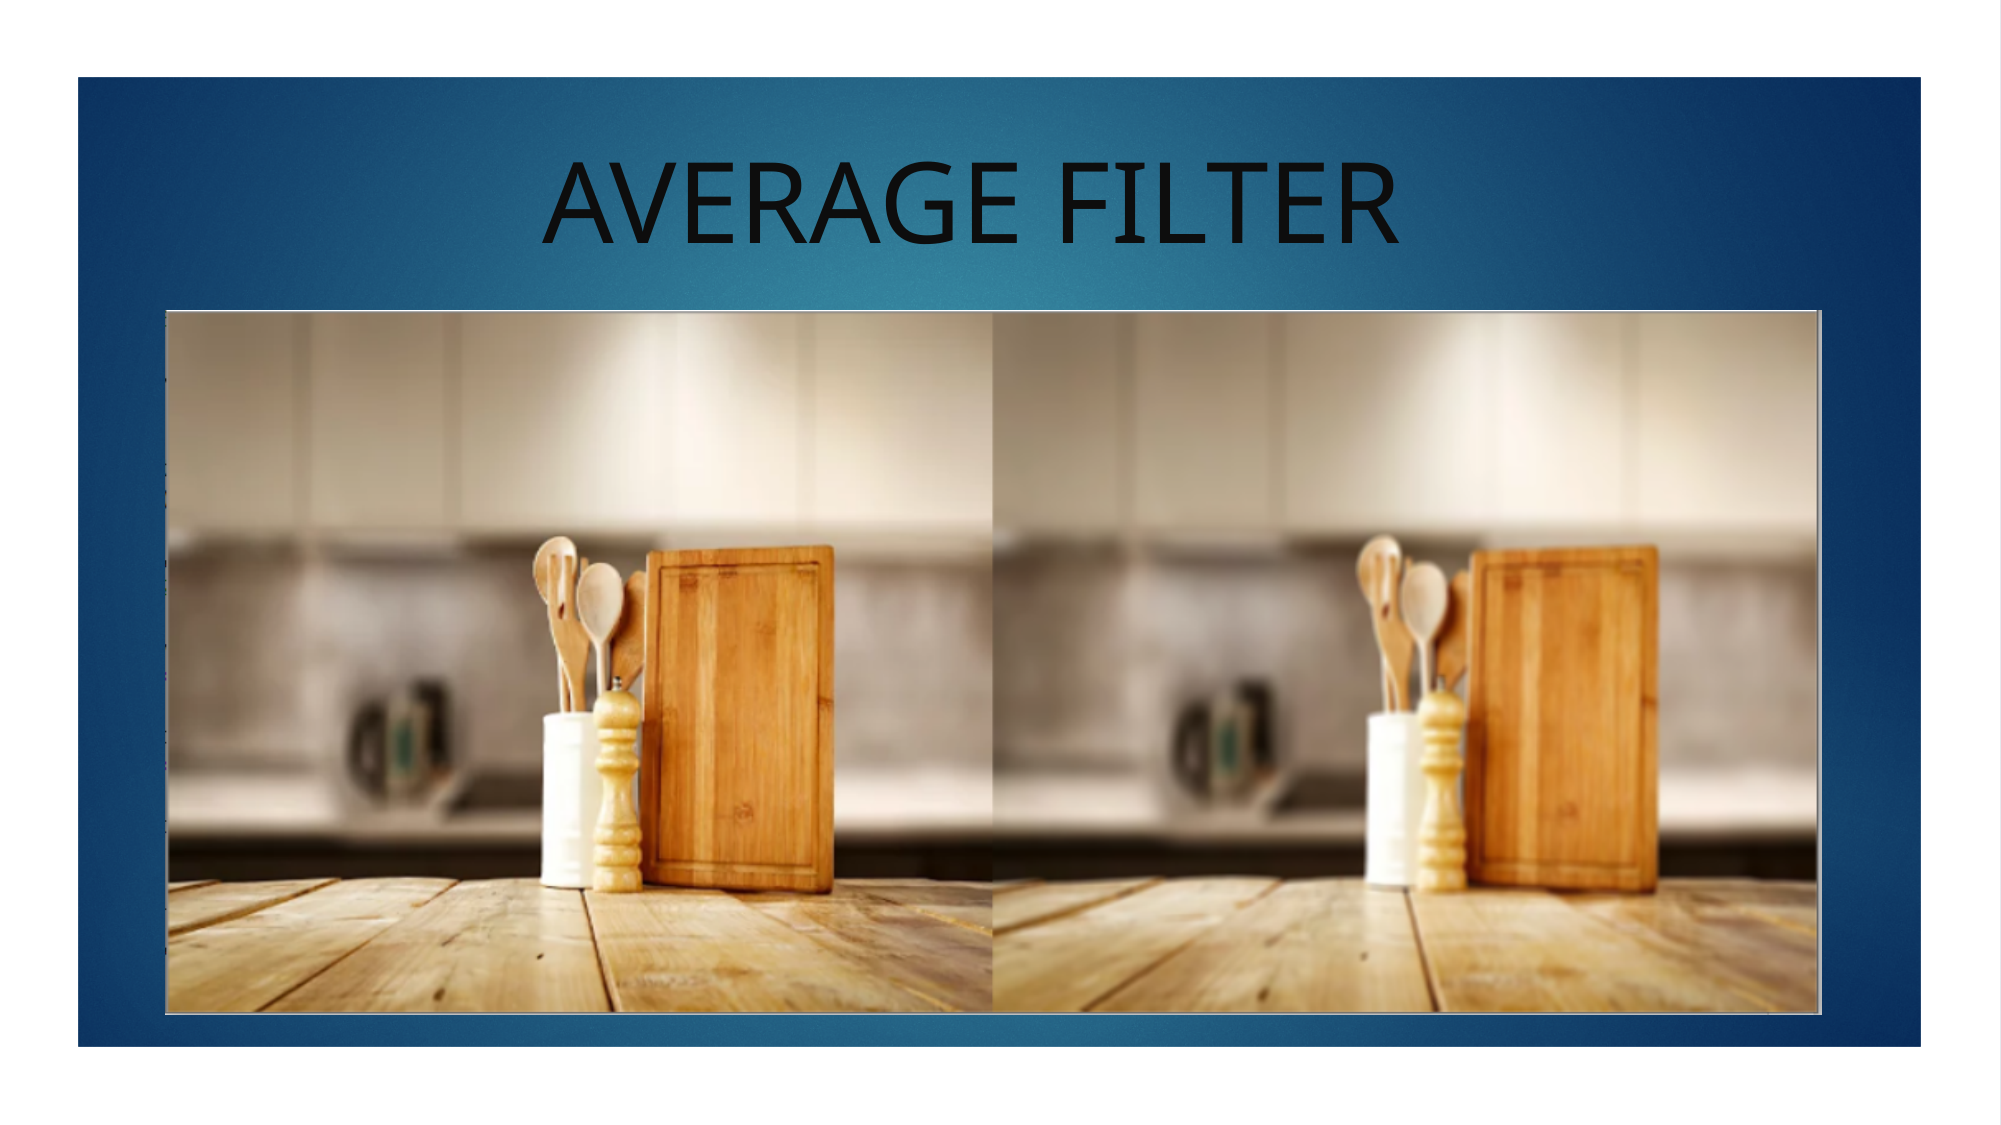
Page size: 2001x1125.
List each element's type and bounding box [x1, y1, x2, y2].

picture [165, 310, 1822, 1016]
text_box [0, 0, 2000, 1125]
